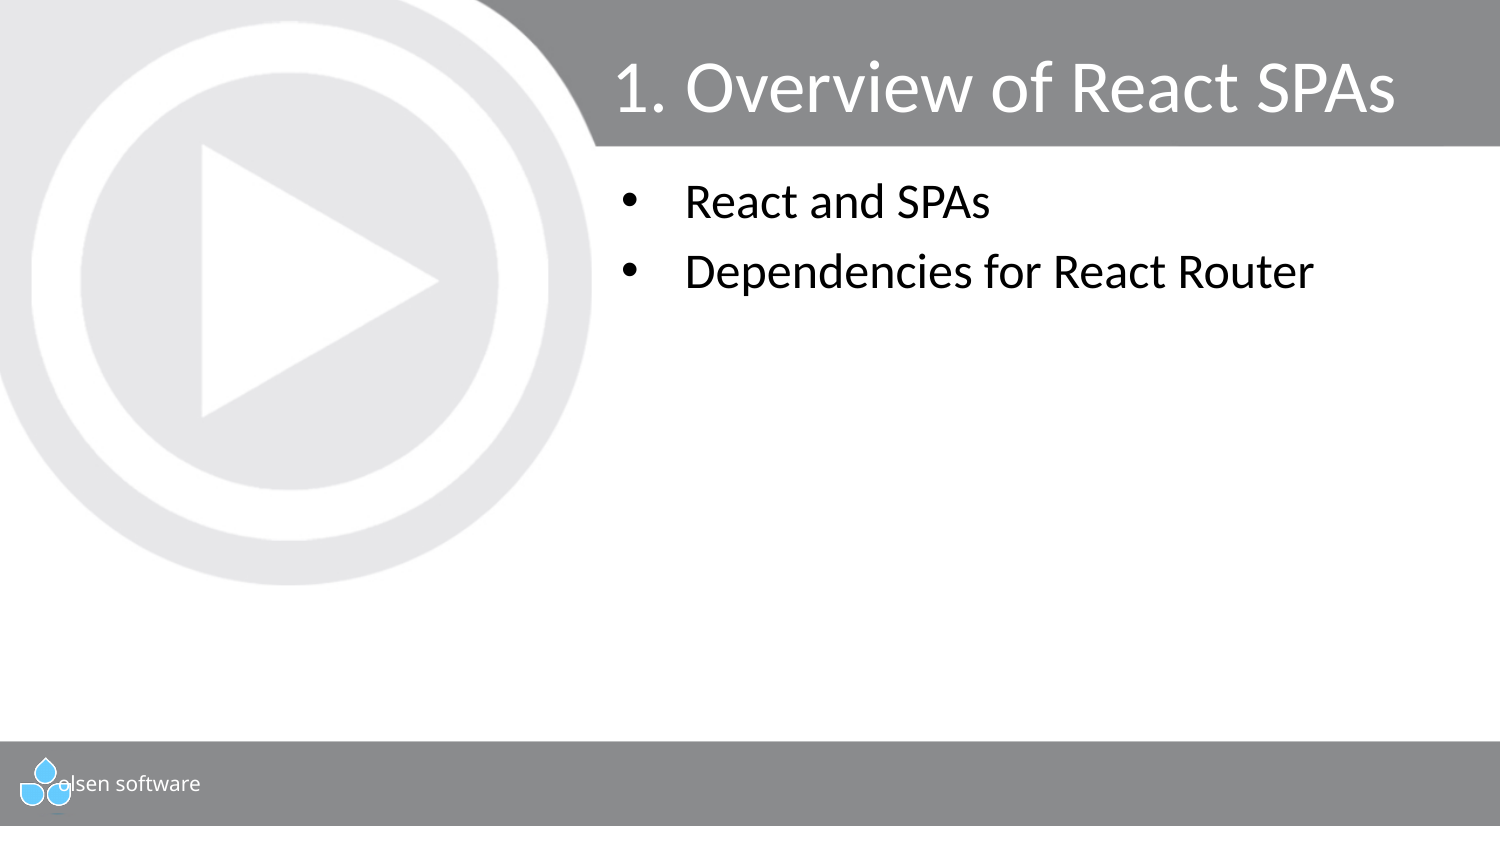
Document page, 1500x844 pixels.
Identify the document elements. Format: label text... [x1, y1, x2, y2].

subtitle React and SPAs Dependencies for React Router [596, 161, 1465, 712]
title 1. Overview of React SPAs [596, 30, 1465, 161]
picture [0, 0, 1500, 826]
